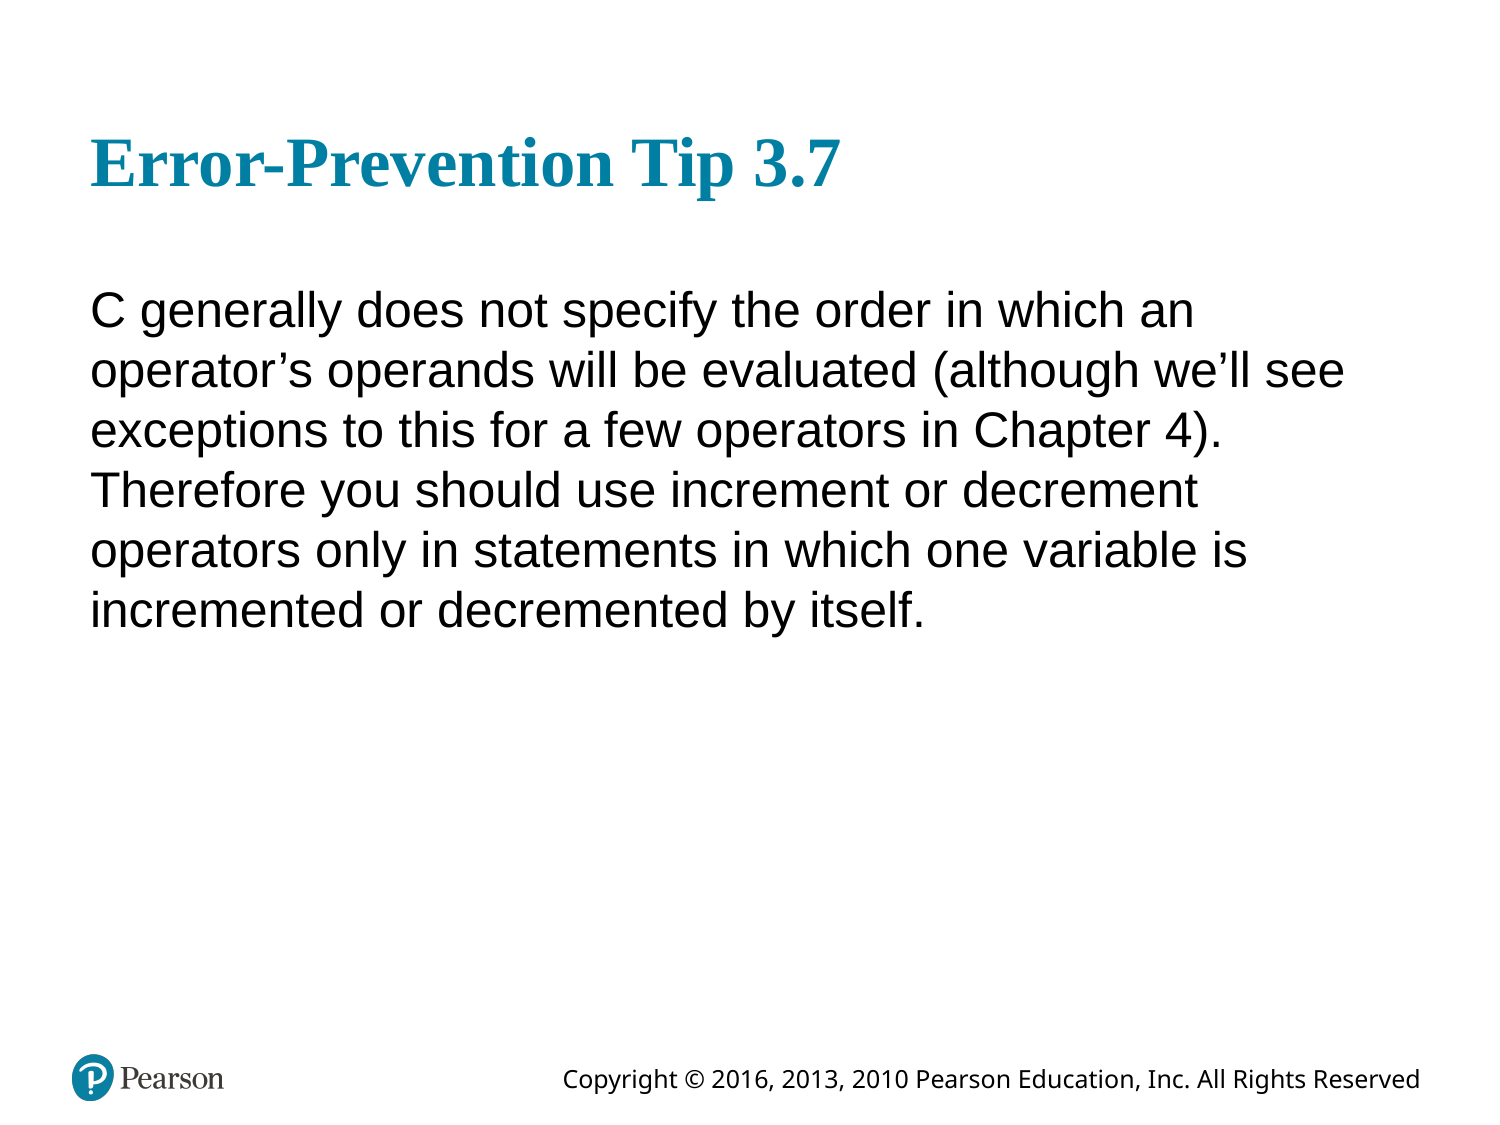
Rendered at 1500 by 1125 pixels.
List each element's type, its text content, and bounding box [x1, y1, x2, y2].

list C generally does not specify the order in which an operator’s operands will be evaluated (although we’ll see exceptions to this for a few operators in Chapter 4). Therefore you should use increment or decrement operators only in statements in which one variable is incremented or decremented by itself. [75, 262, 1425, 1005]
picture [98, 1054, 224, 1101]
picture [72, 1054, 88, 1070]
picture [72, 1087, 83, 1101]
title Error-Prevention Tip 3.7 [75, 35, 1425, 216]
picture [80, 1063, 106, 1088]
